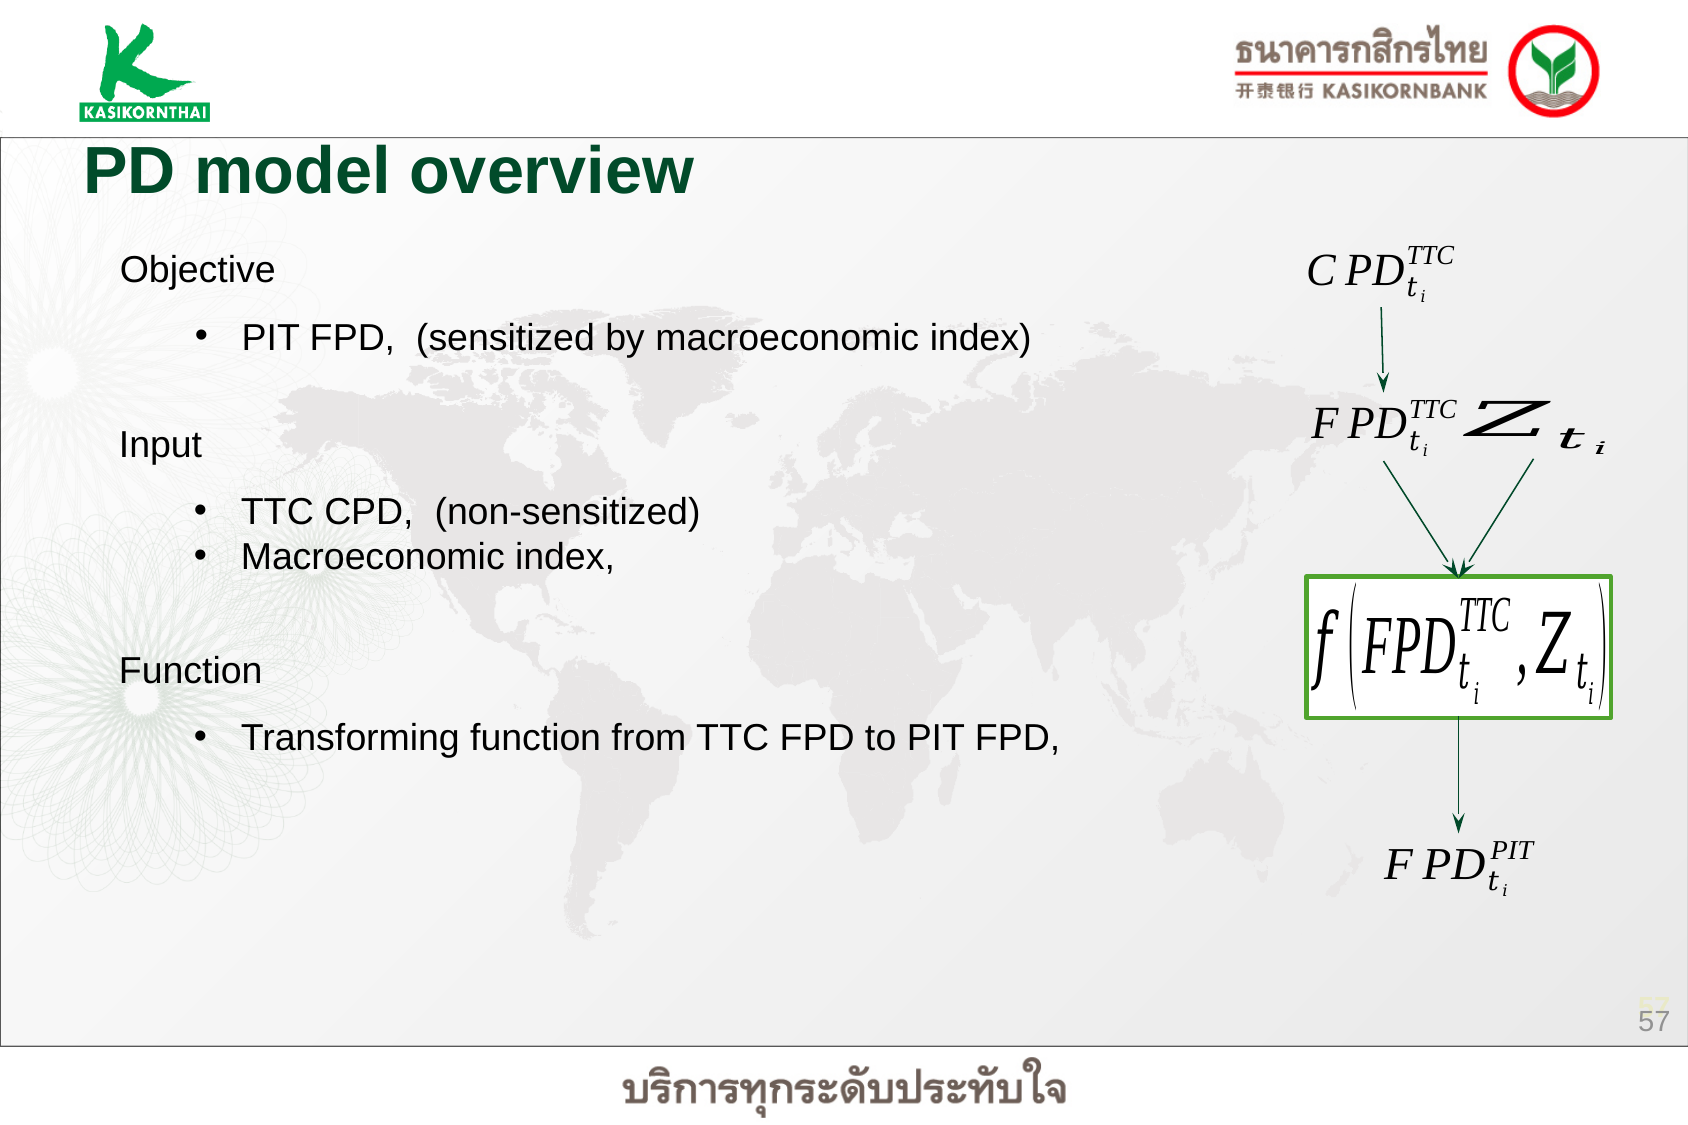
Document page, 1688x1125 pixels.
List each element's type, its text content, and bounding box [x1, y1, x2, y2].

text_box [1383, 460, 1456, 579]
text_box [1380, 306, 1384, 393]
picture [79, 23, 210, 122]
picture [1233, 23, 1601, 120]
picture [0, 1049, 1688, 1125]
text_box PD model overview [67, 135, 721, 198]
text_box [1458, 458, 1534, 579]
